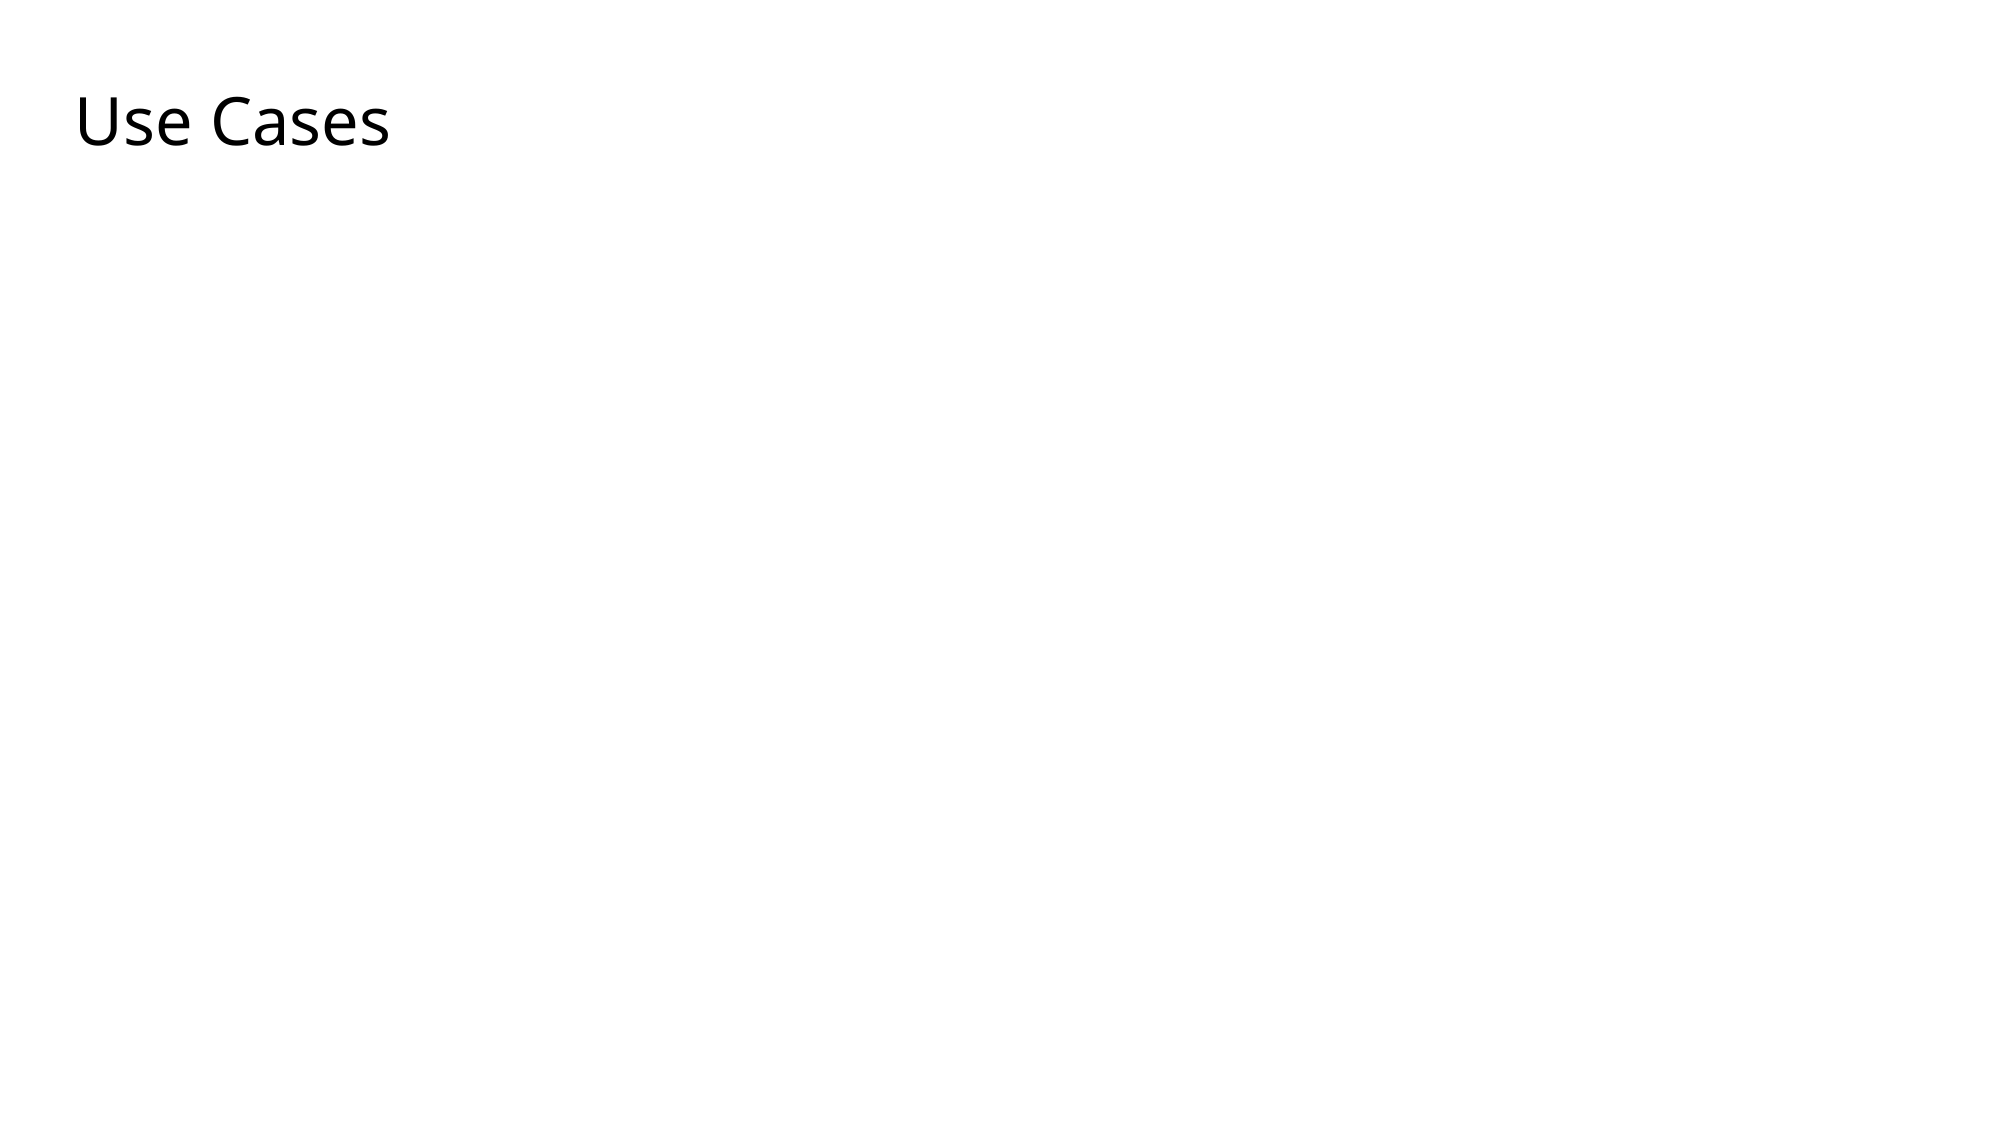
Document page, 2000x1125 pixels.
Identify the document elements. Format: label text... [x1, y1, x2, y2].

title Use Cases [74, 75, 1925, 162]
